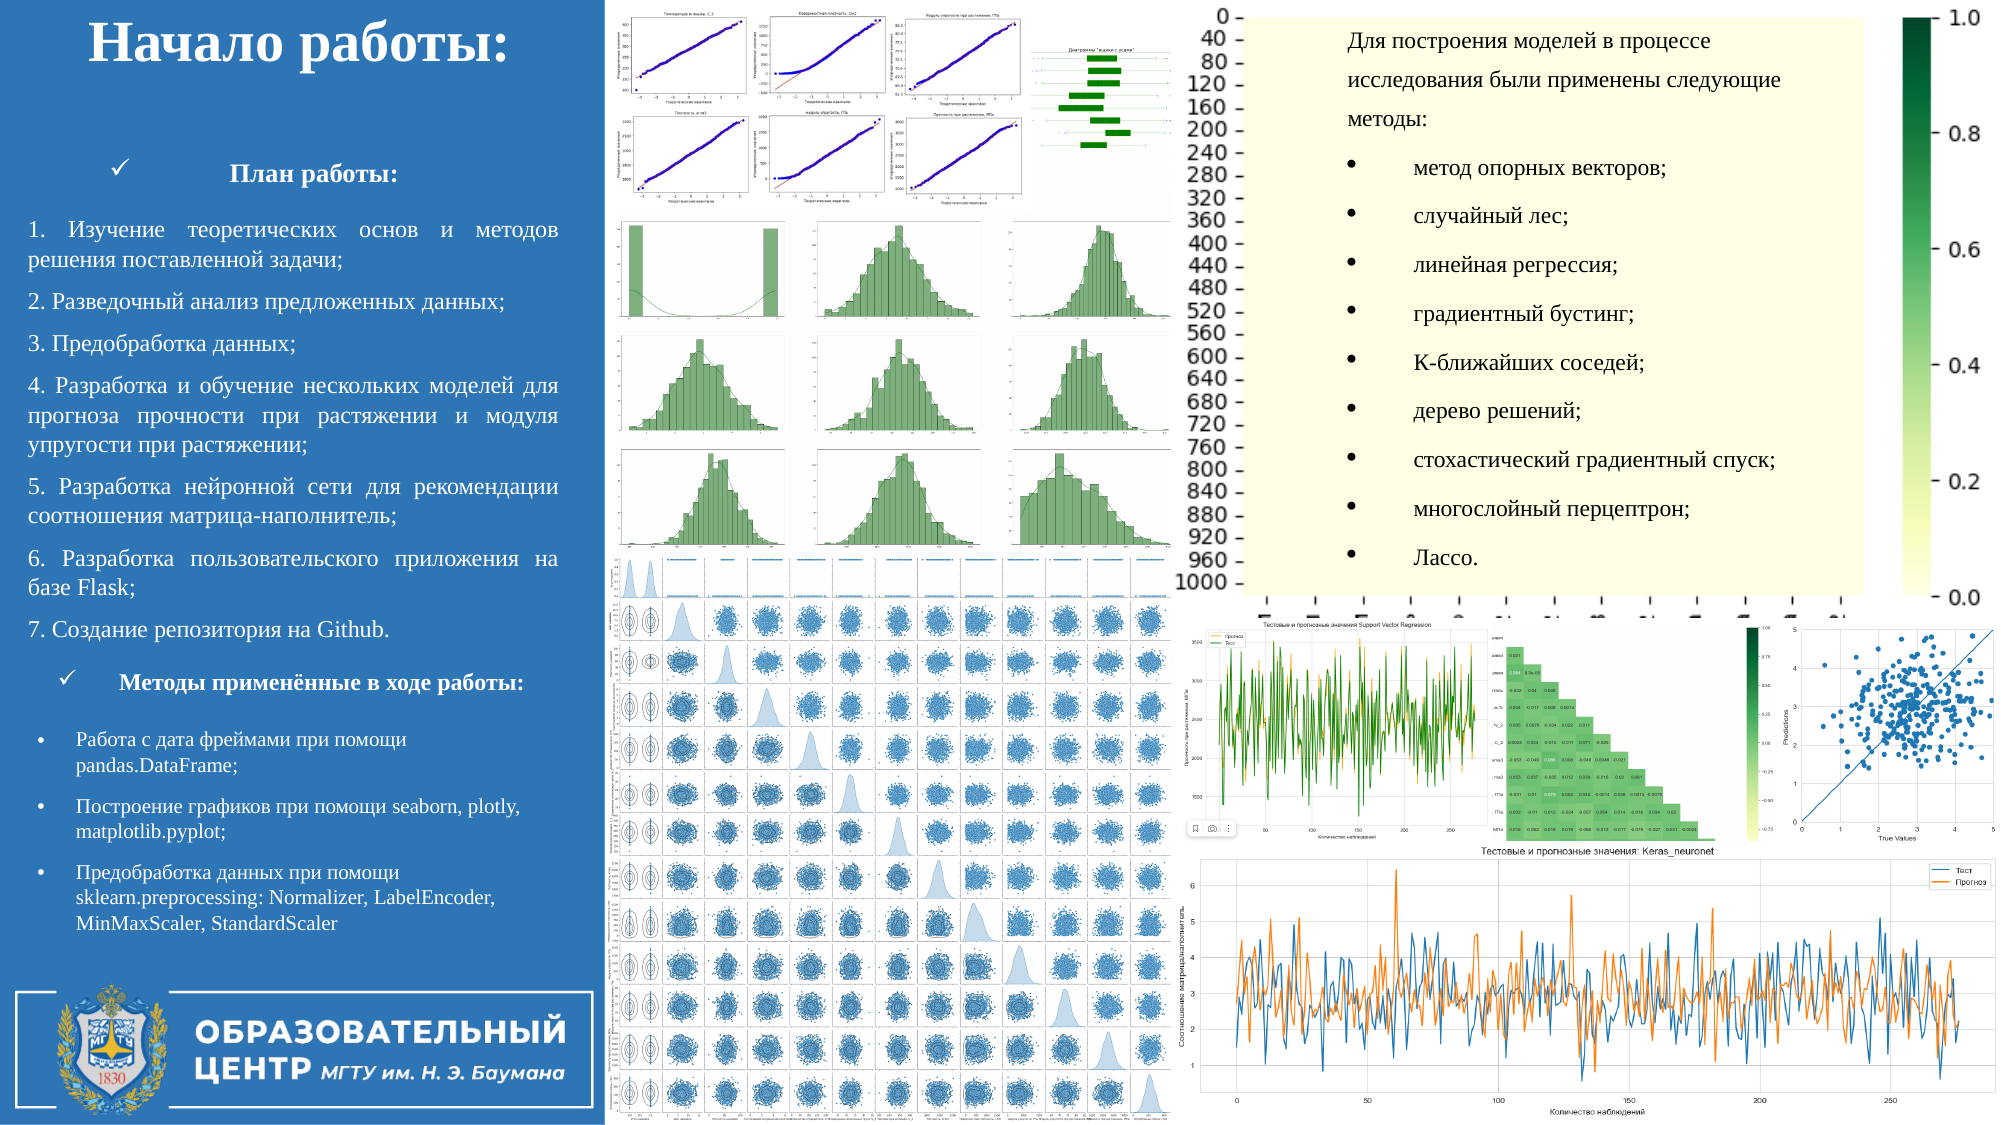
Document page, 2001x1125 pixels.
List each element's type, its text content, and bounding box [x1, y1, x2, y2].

text_box План работы: 1. Изучение теоретических основ и методов решения поставленной задачи; 2. Разведочный анализ предложенных данных; 3. Предобработка данных; 4. Разработка и обучение нескольких моделей для прогноза прочности при растяжении и модуля упругости при растяжении; 5. Разработка нейронной сети для рекомендации соотношения матрица-наполнитель; 6. Разработка пользовательского приложения на базе Flask; 7. Создание репозитория на Github. [13, 148, 574, 651]
picture [15, 983, 594, 1117]
picture [606, 0, 2000, 1122]
text_box Начало работы: [23, 8, 577, 246]
text_box [0, 0, 605, 1125]
text_box Методы применённые в ходе работы: Работа с дата фреймами при помощи pandas.DataFrame; Построение графиков при помощи seaborn, plotly, matplotlib.pyplot; Предобработка данных при помощи sklearn.preprocessing: Normalizer, LabelEncoder, MinMaxScaler, StandardScaler [22, 658, 583, 943]
